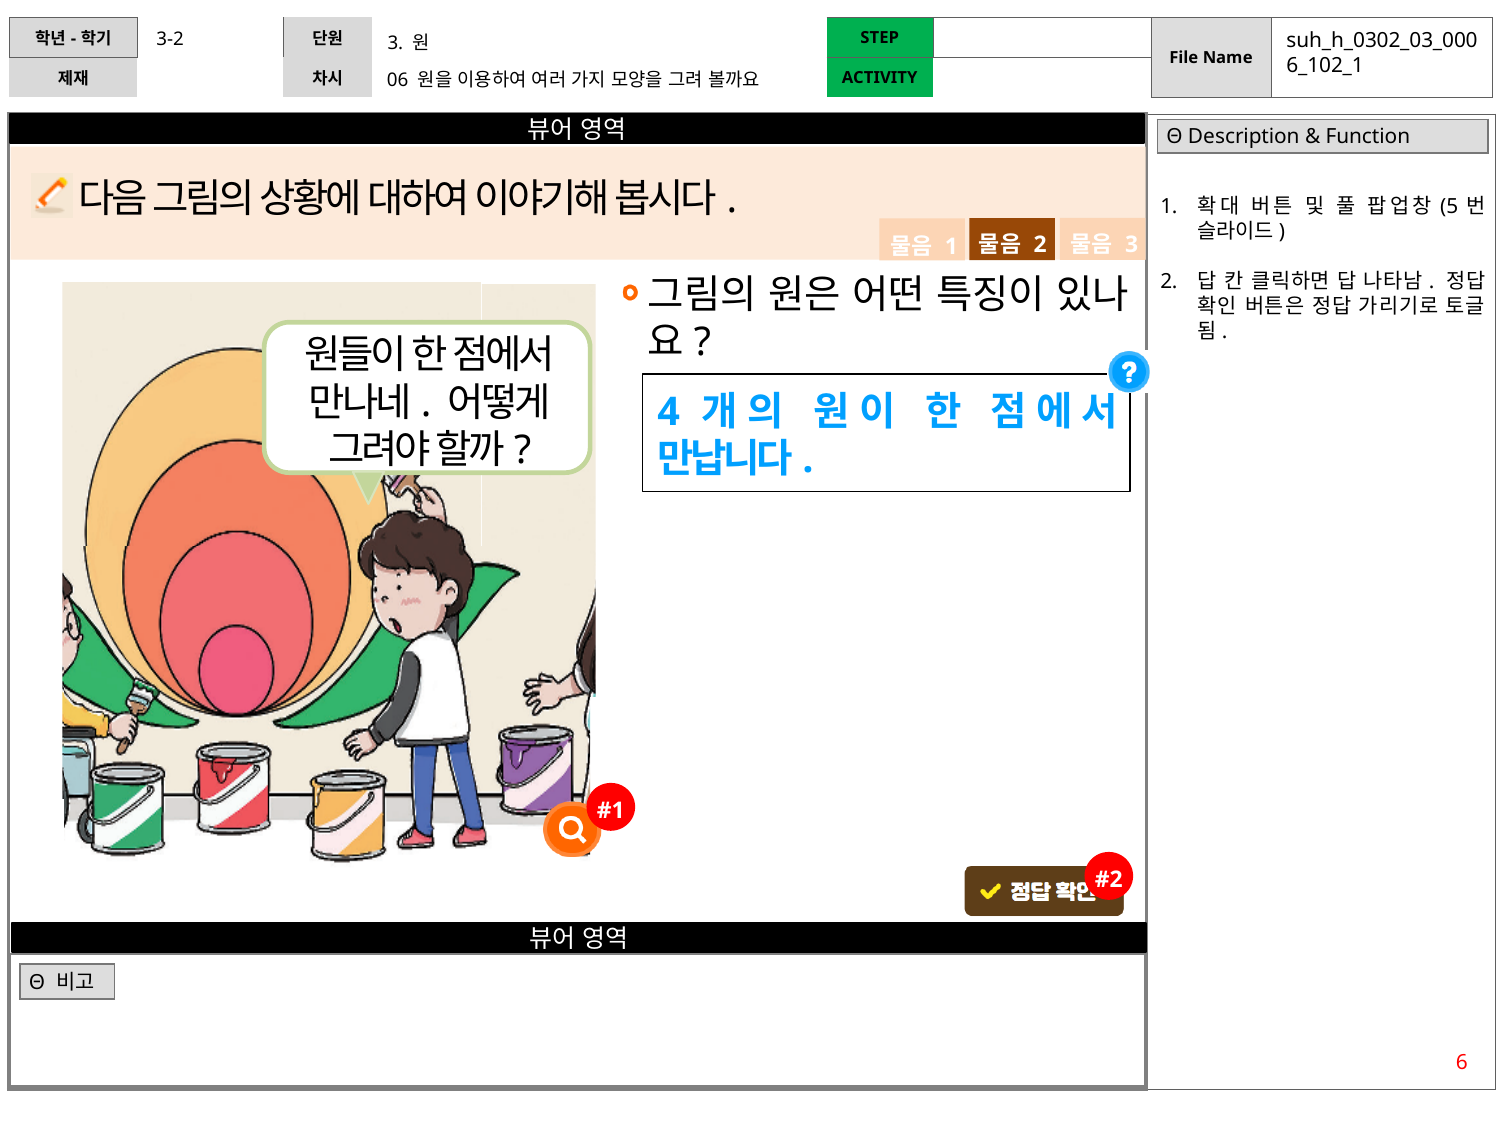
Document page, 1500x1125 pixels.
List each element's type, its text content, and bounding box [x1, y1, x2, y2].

text_box 3. 원 [372, 23, 828, 48]
picture [1107, 349, 1151, 393]
text_box [9, 145, 1148, 262]
text_box 3-2 [141, 18, 284, 55]
picture [619, 281, 640, 303]
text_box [62, 282, 596, 899]
text_box #2 [1086, 849, 1136, 892]
text_box 다음 그림의 상황에 대하여 이야기해 봅시다. [63, 165, 1145, 228]
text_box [263, 321, 591, 505]
picture [963, 863, 1126, 918]
picture [31, 173, 73, 218]
text_box suh_h_0302_03_0006_102_1 [1271, 18, 1500, 84]
text_box #1 [601, 780, 638, 833]
text_box 그림의 원은 어떤 특징이 있나요? [633, 261, 1142, 371]
picture [541, 798, 602, 859]
table_header Θ Description & Function [1158, 120, 1487, 152]
text_box 06 원을 이용하여 여러 가지 모양을 그려 볼까요 [372, 60, 821, 96]
text_box 4개의 원이 한 점에서 만납니다. [642, 374, 1131, 492]
text_box 확대 버튼 및 풀 팝업창(5번 슬라이드) 답 칸 클릭하면 답 나타남. 정답 확인 버튼은 정답 가리기로 토글 됨. [1145, 160, 1500, 376]
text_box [875, 207, 1166, 262]
